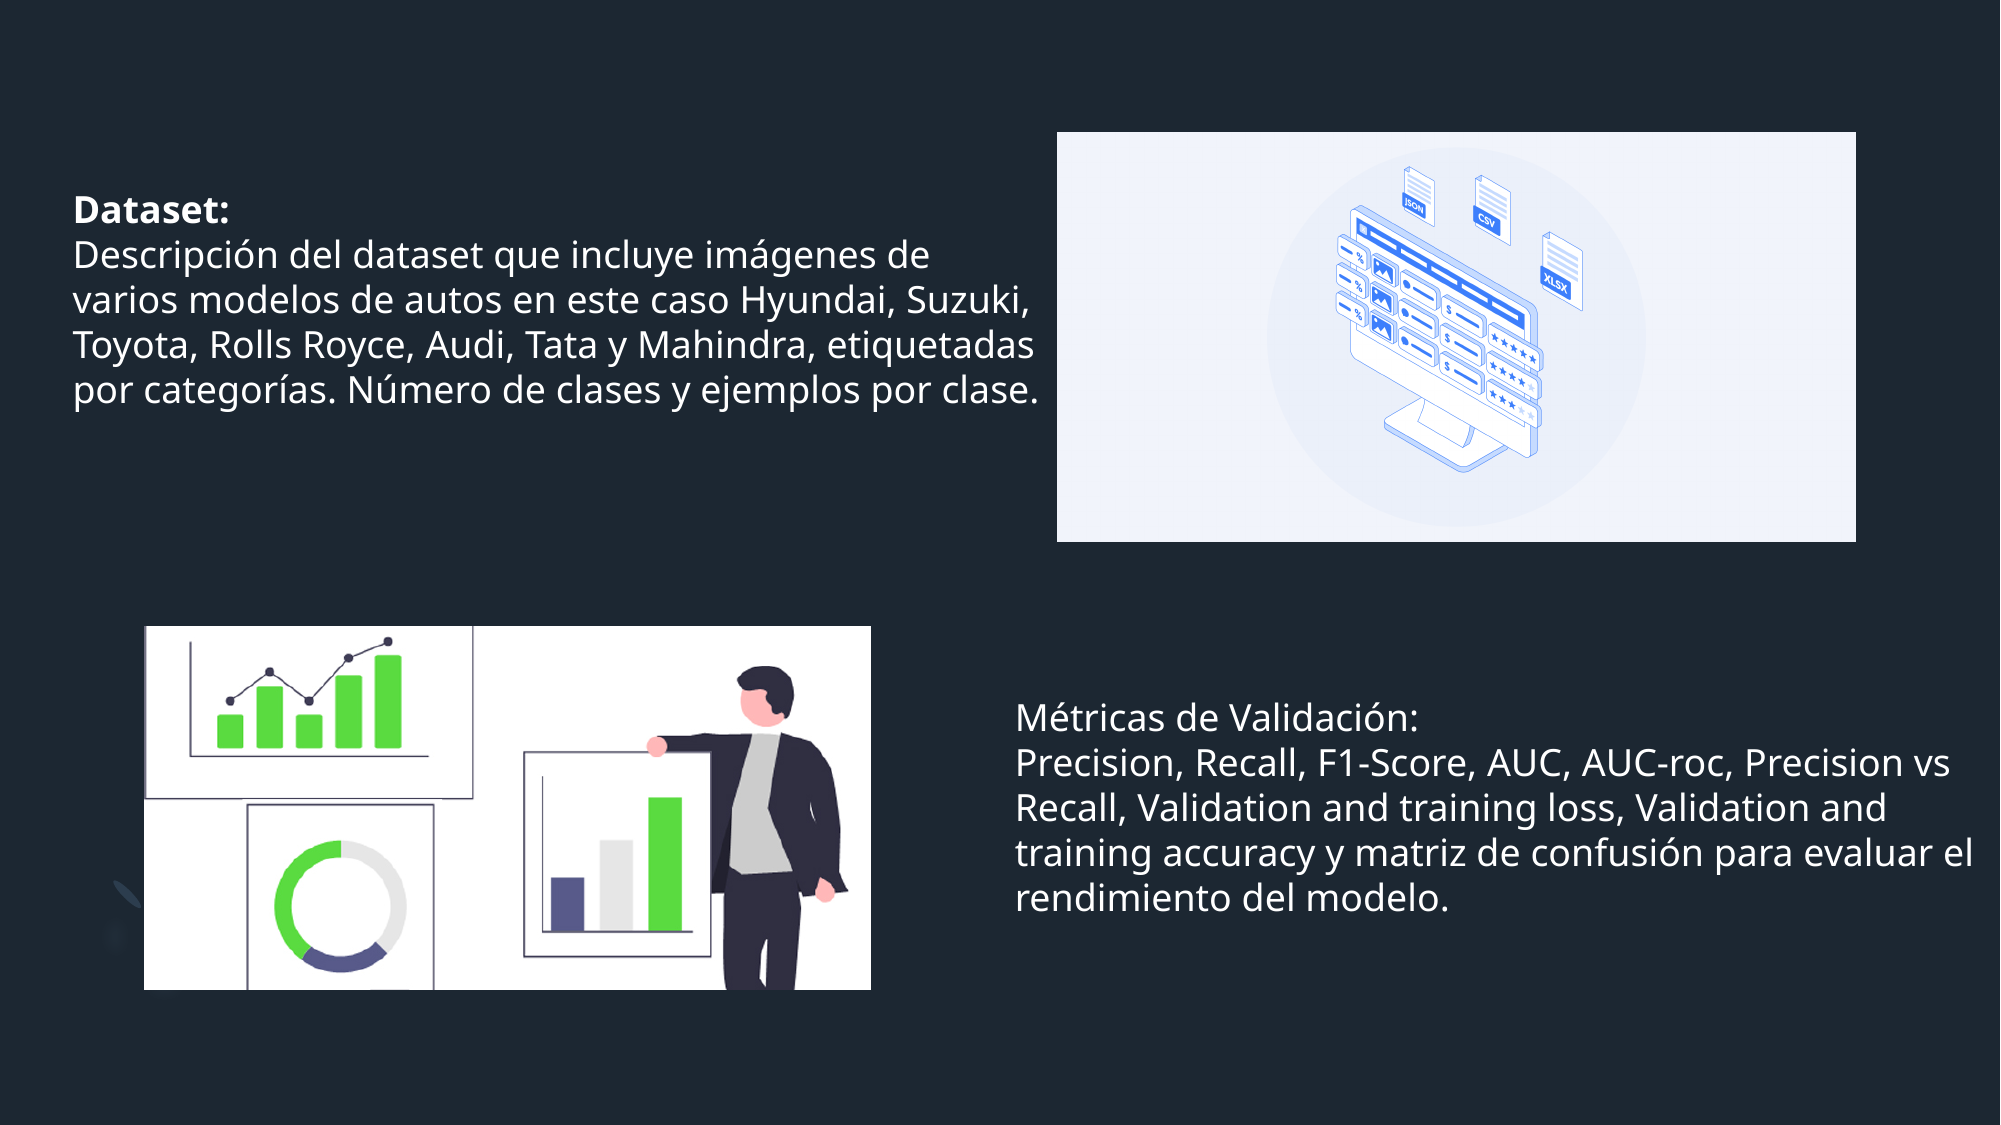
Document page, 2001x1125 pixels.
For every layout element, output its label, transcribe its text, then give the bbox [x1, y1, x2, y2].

text_box Métricas de Validación: Precision, Recall, F1-Score, AUC, AUC-roc, Precision vs Recall, Validation and training loss, Validation and training accuracy y matriz de confusión para evaluar el rendimiento del modelo. [999, 686, 2000, 927]
picture [144, 626, 871, 990]
text_box Dataset: Descripción del dataset que incluye imágenes de varios modelos de autos en este caso Hyundai, Suzuki, Toyota, Rolls Royce, Audi, Tata y Mahindra, etiquetadas por categorías. Número de clases y ejemplos por clase. [57, 178, 1057, 419]
picture [1057, 132, 1856, 542]
